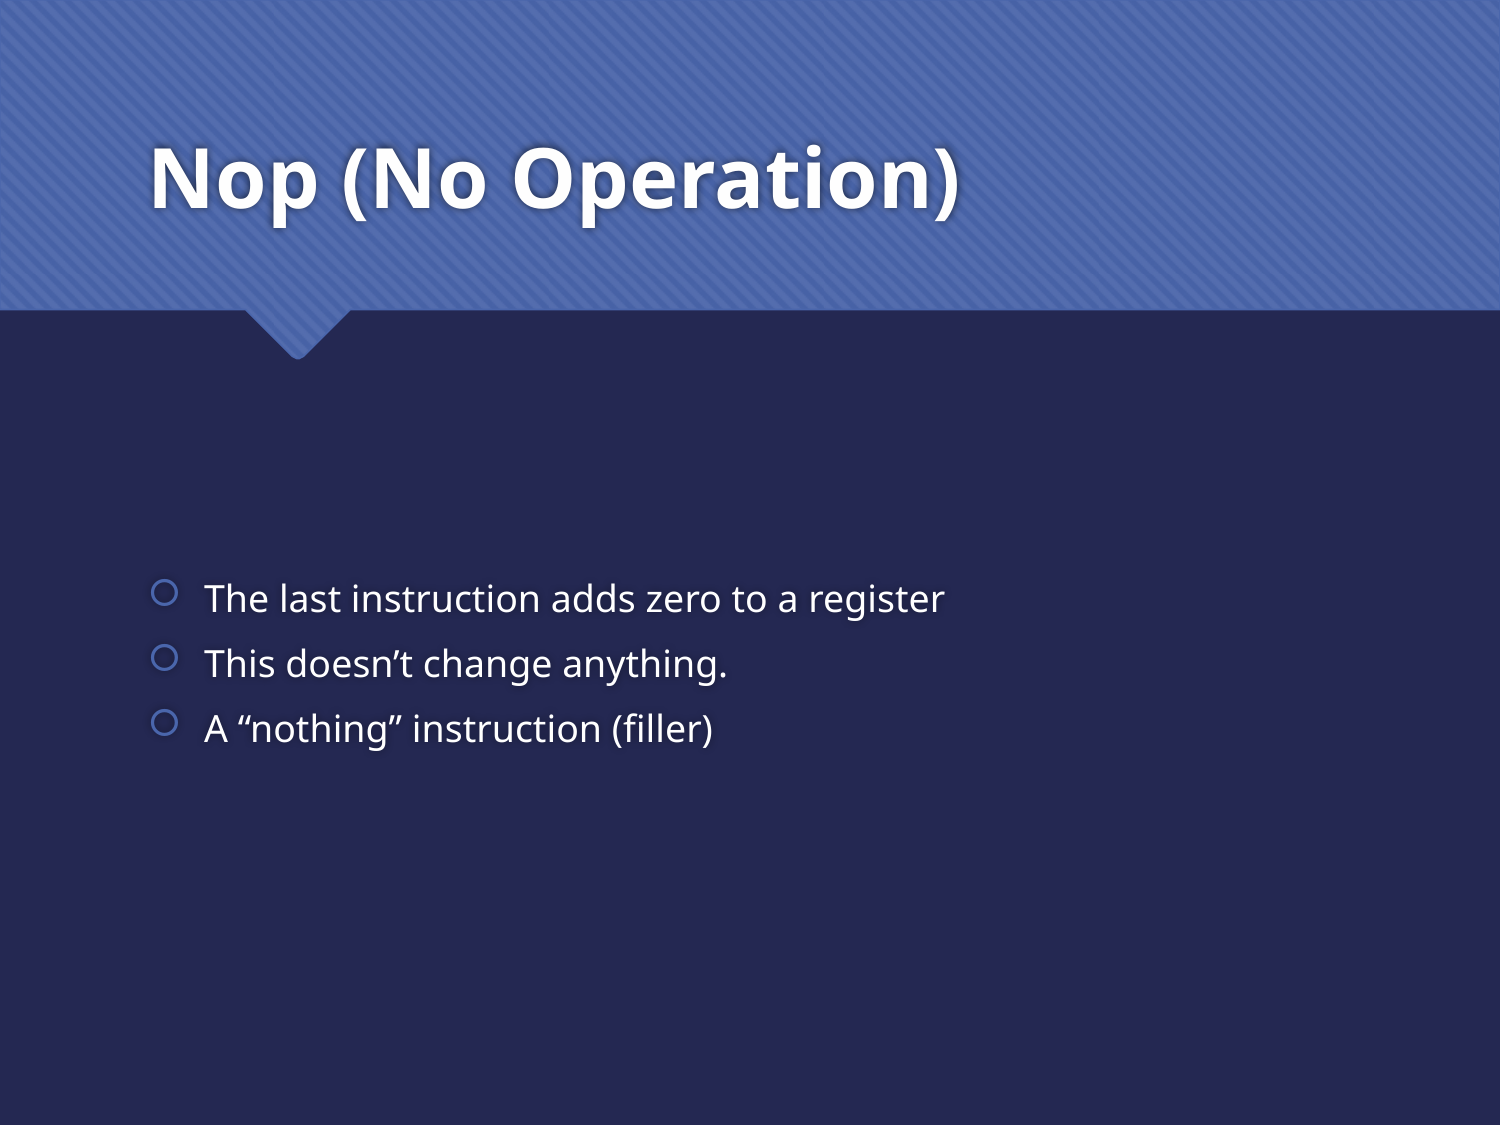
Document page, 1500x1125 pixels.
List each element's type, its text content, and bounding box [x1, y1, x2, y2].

list The last instruction adds zero to a register This doesn’t change anything. A “nothing” instruction (filler) [132, 364, 1368, 962]
title Nop (No Operation) [132, 73, 1368, 233]
